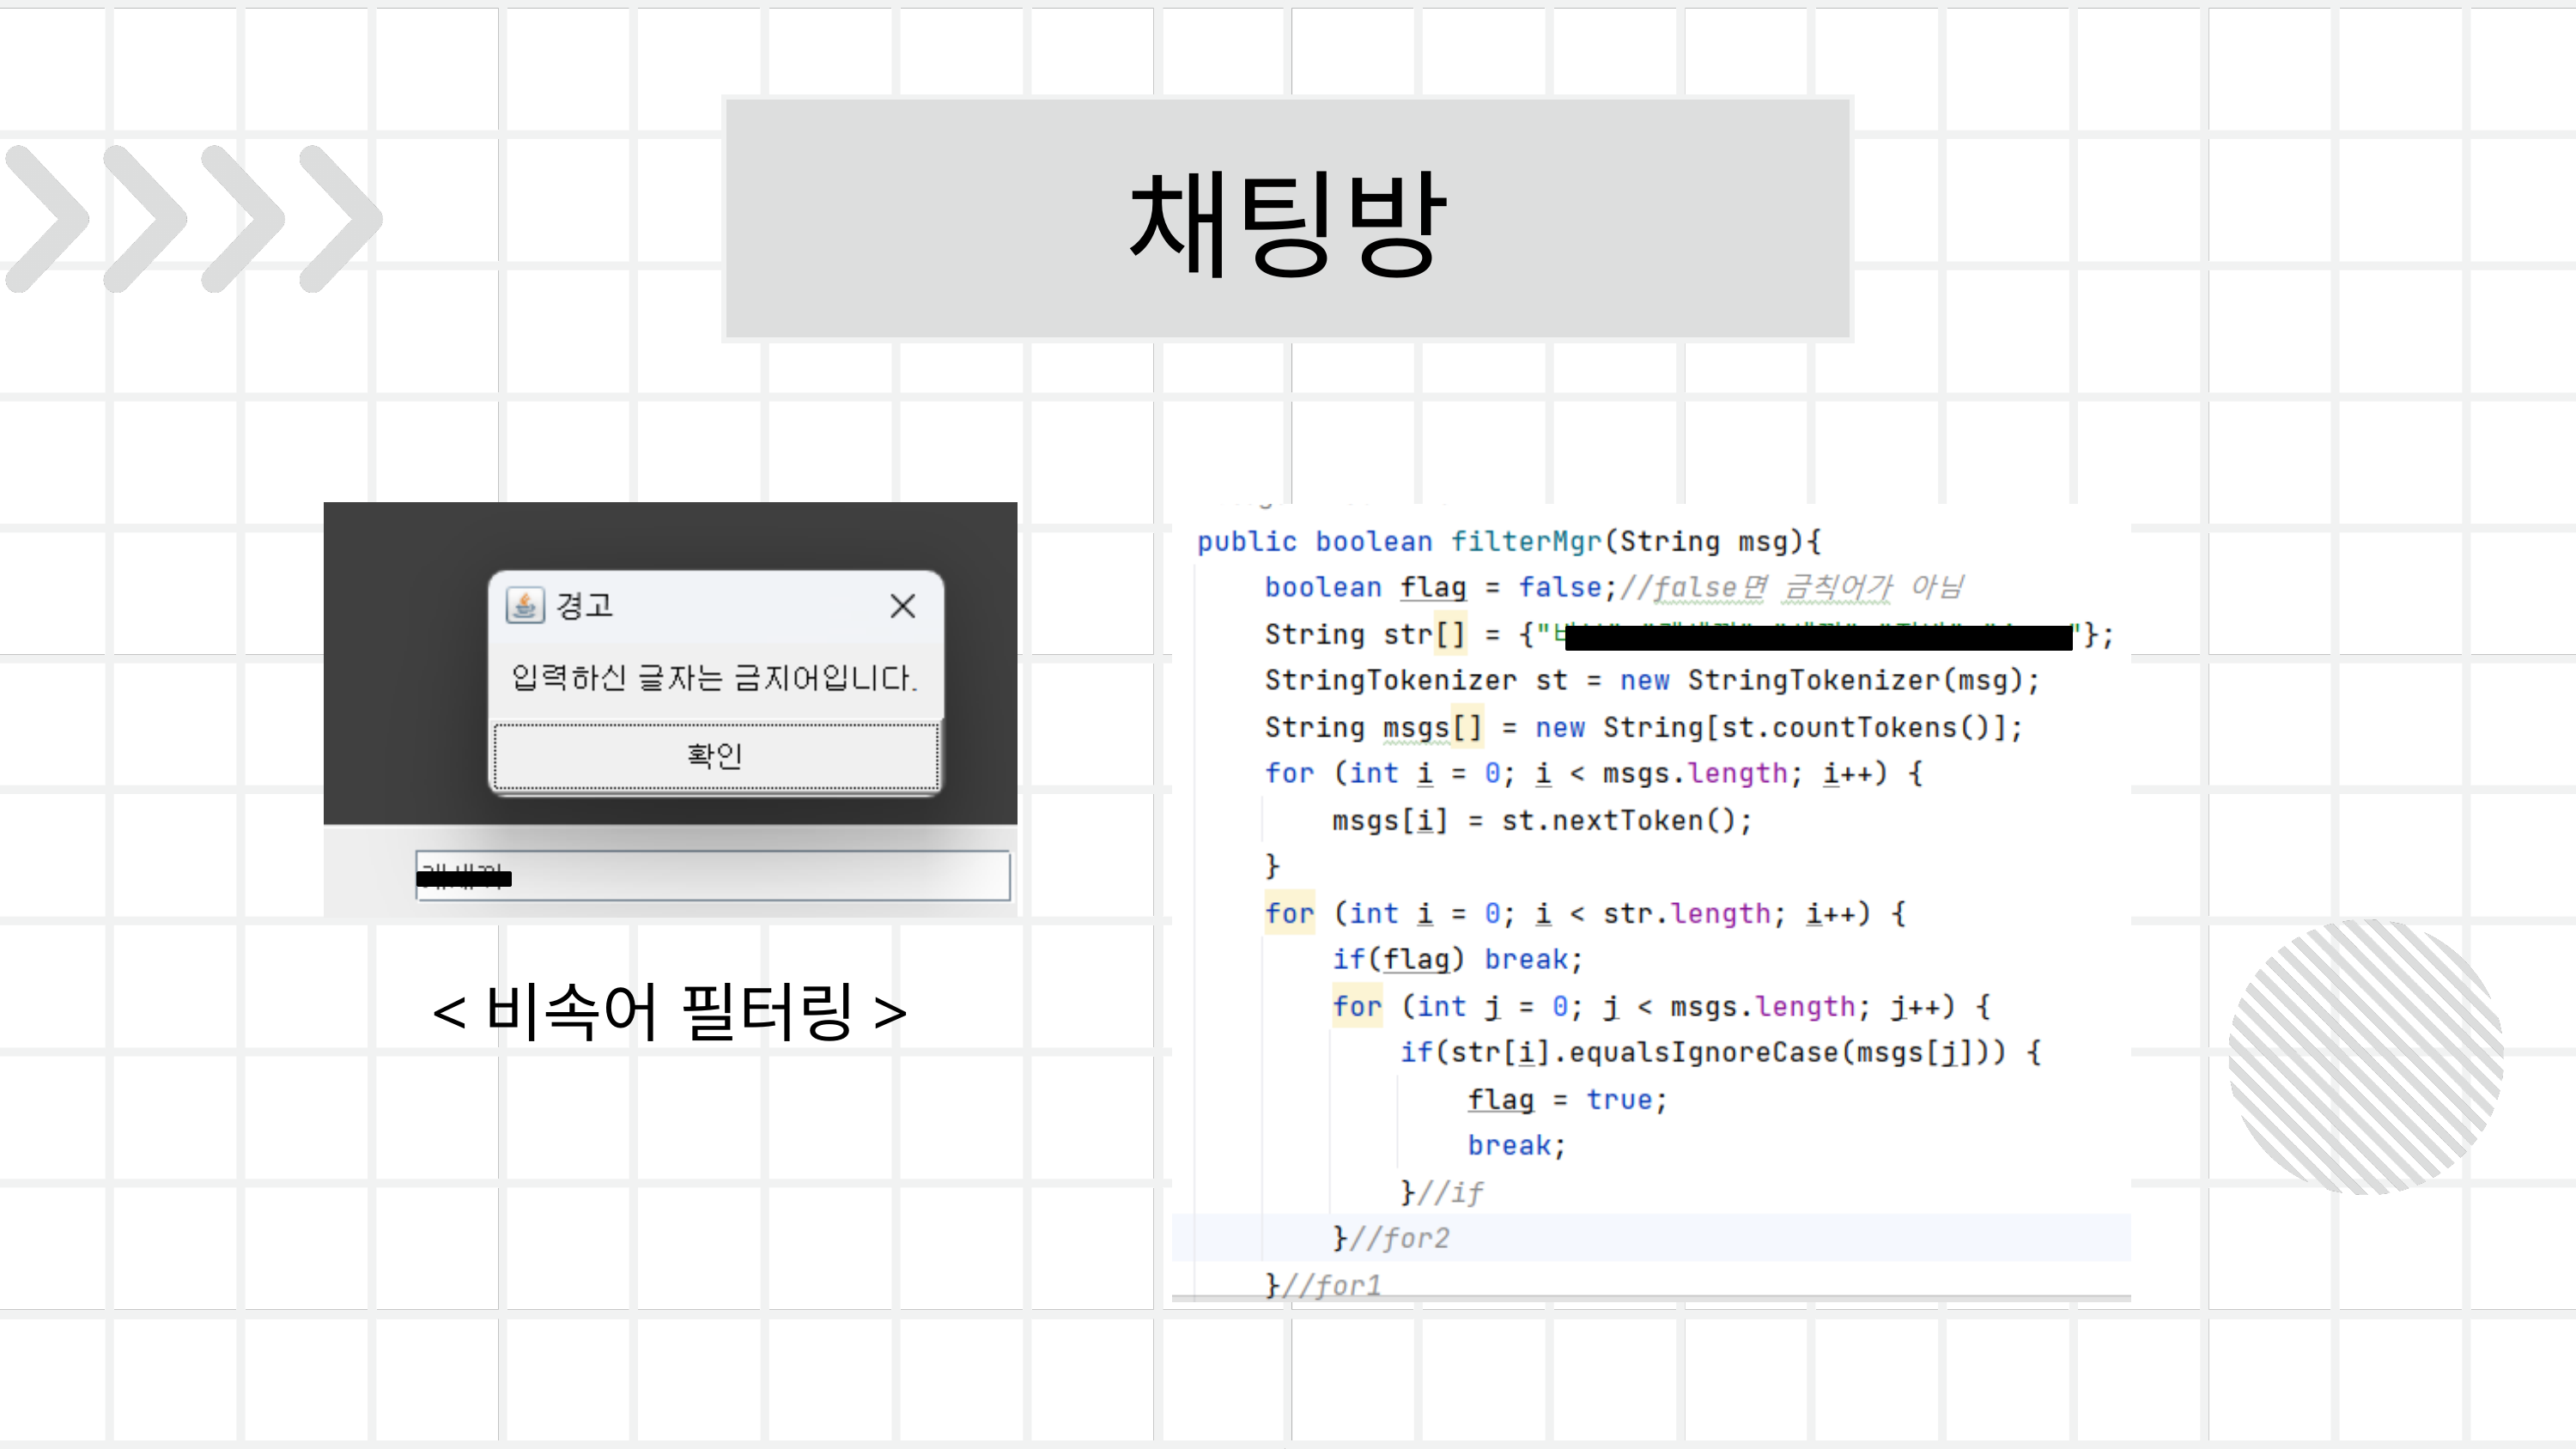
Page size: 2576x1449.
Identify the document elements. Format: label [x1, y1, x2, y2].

text_box [0, 0, 2576, 1449]
picture [324, 502, 1018, 918]
picture [1172, 504, 2131, 1302]
text_box [723, 96, 1853, 341]
